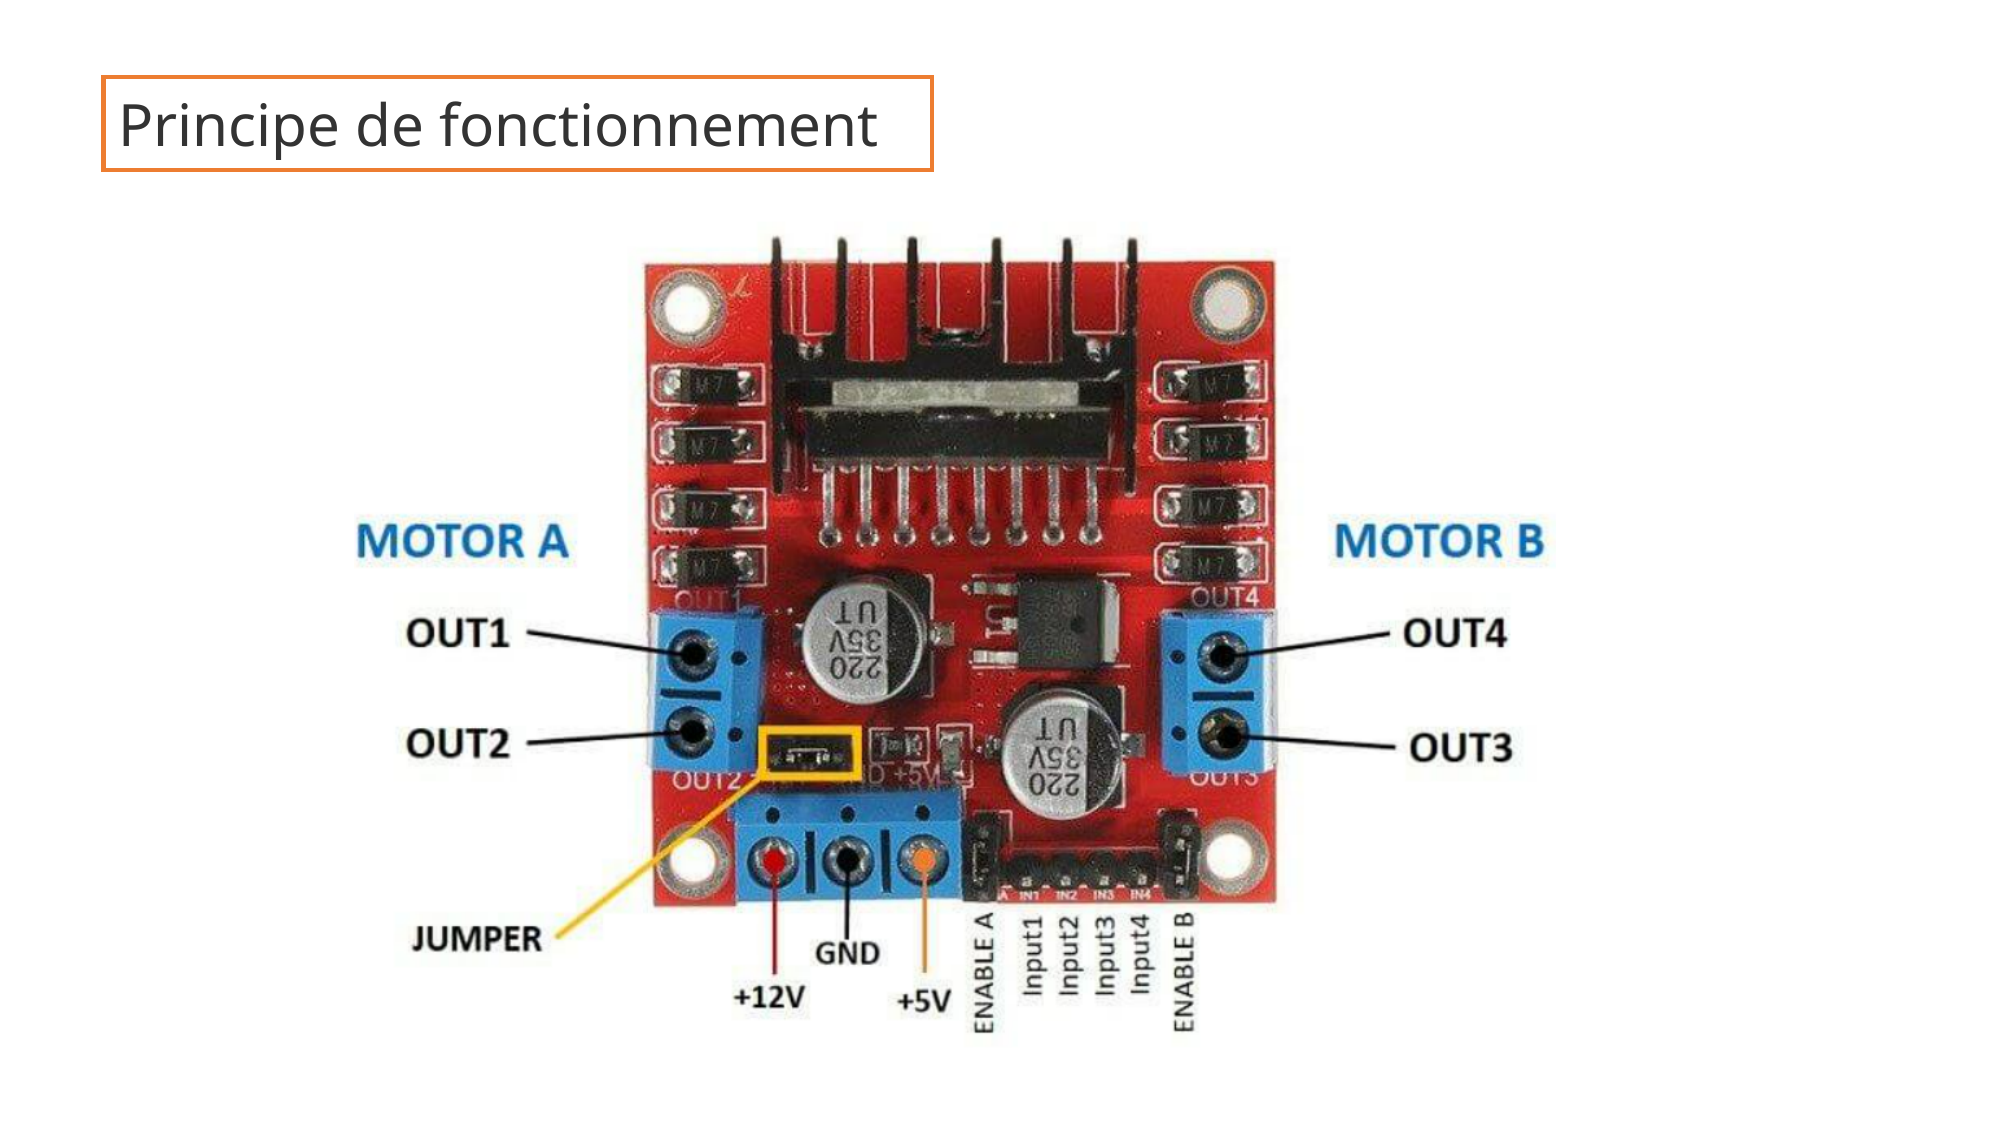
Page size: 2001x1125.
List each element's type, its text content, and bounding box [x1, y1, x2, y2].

picture [354, 194, 1556, 1055]
text_box Principe de fonctionnement [103, 77, 932, 170]
